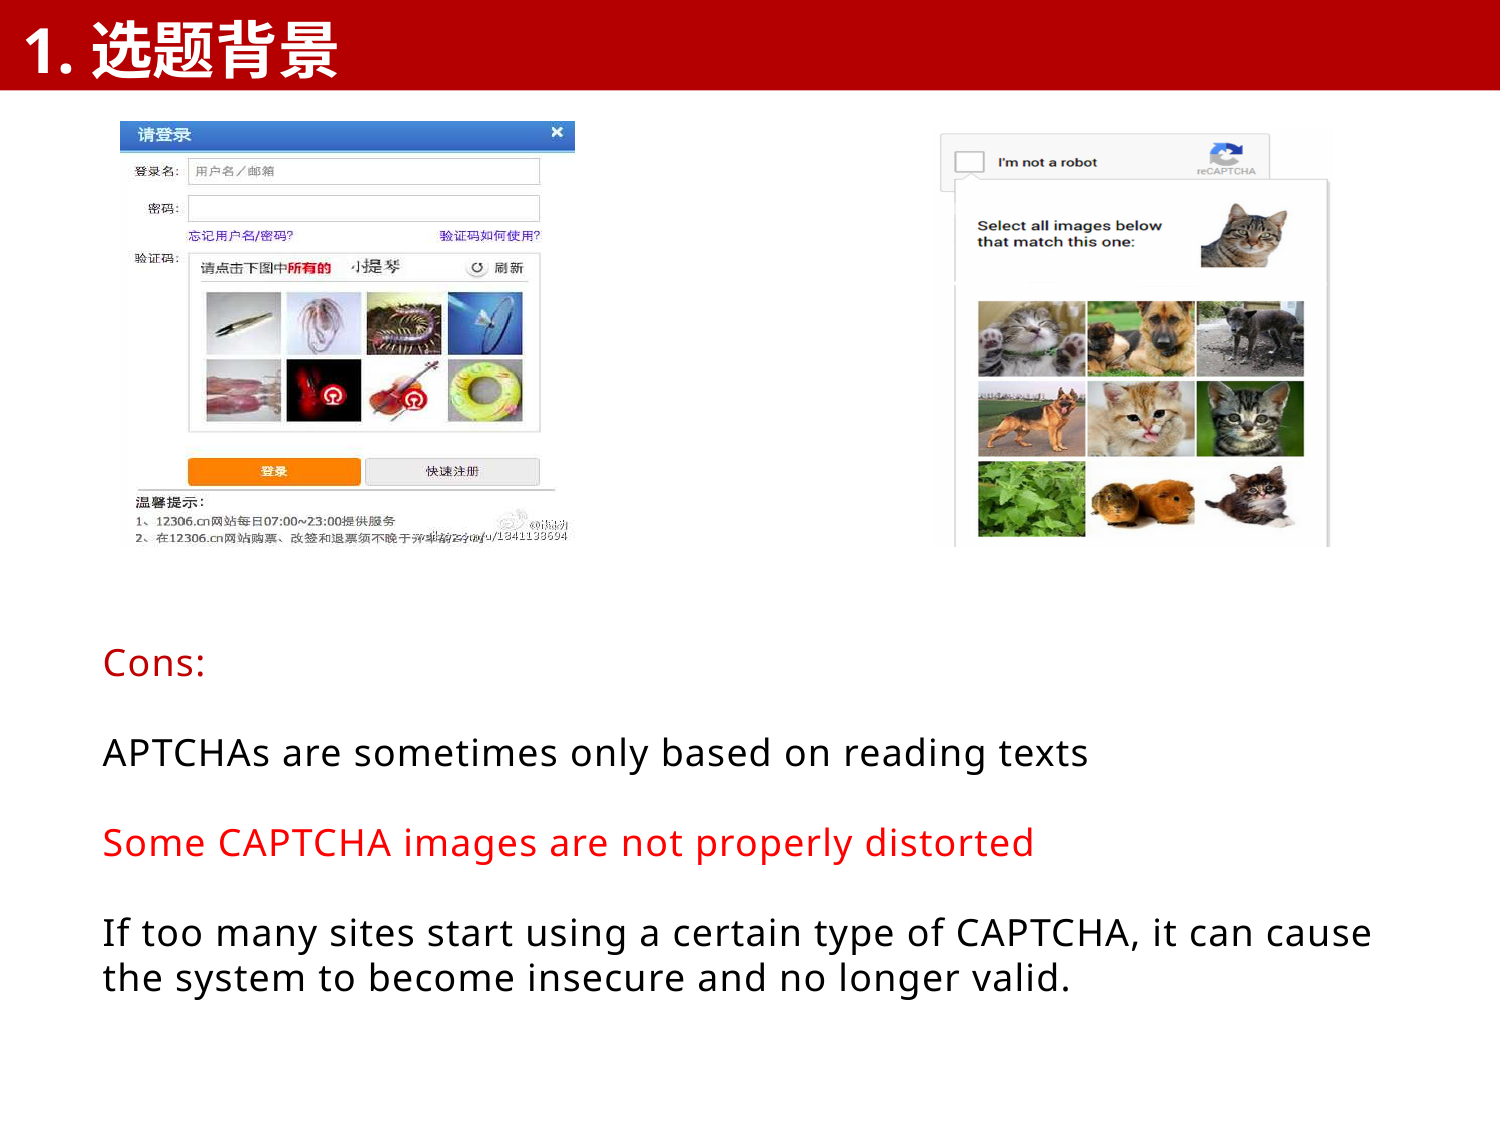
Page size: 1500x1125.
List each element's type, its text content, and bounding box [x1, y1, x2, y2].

picture [932, 127, 1333, 547]
text_box Cons: APTCHAs are sometimes only based on reading texts Some CAPTCHA images are not properly distorted If too many sites start using a certain type of CAPTCHA, it can cause the system to become insecure and no longer valid. [87, 632, 1413, 1007]
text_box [0, 0, 1500, 95]
picture [120, 121, 575, 547]
